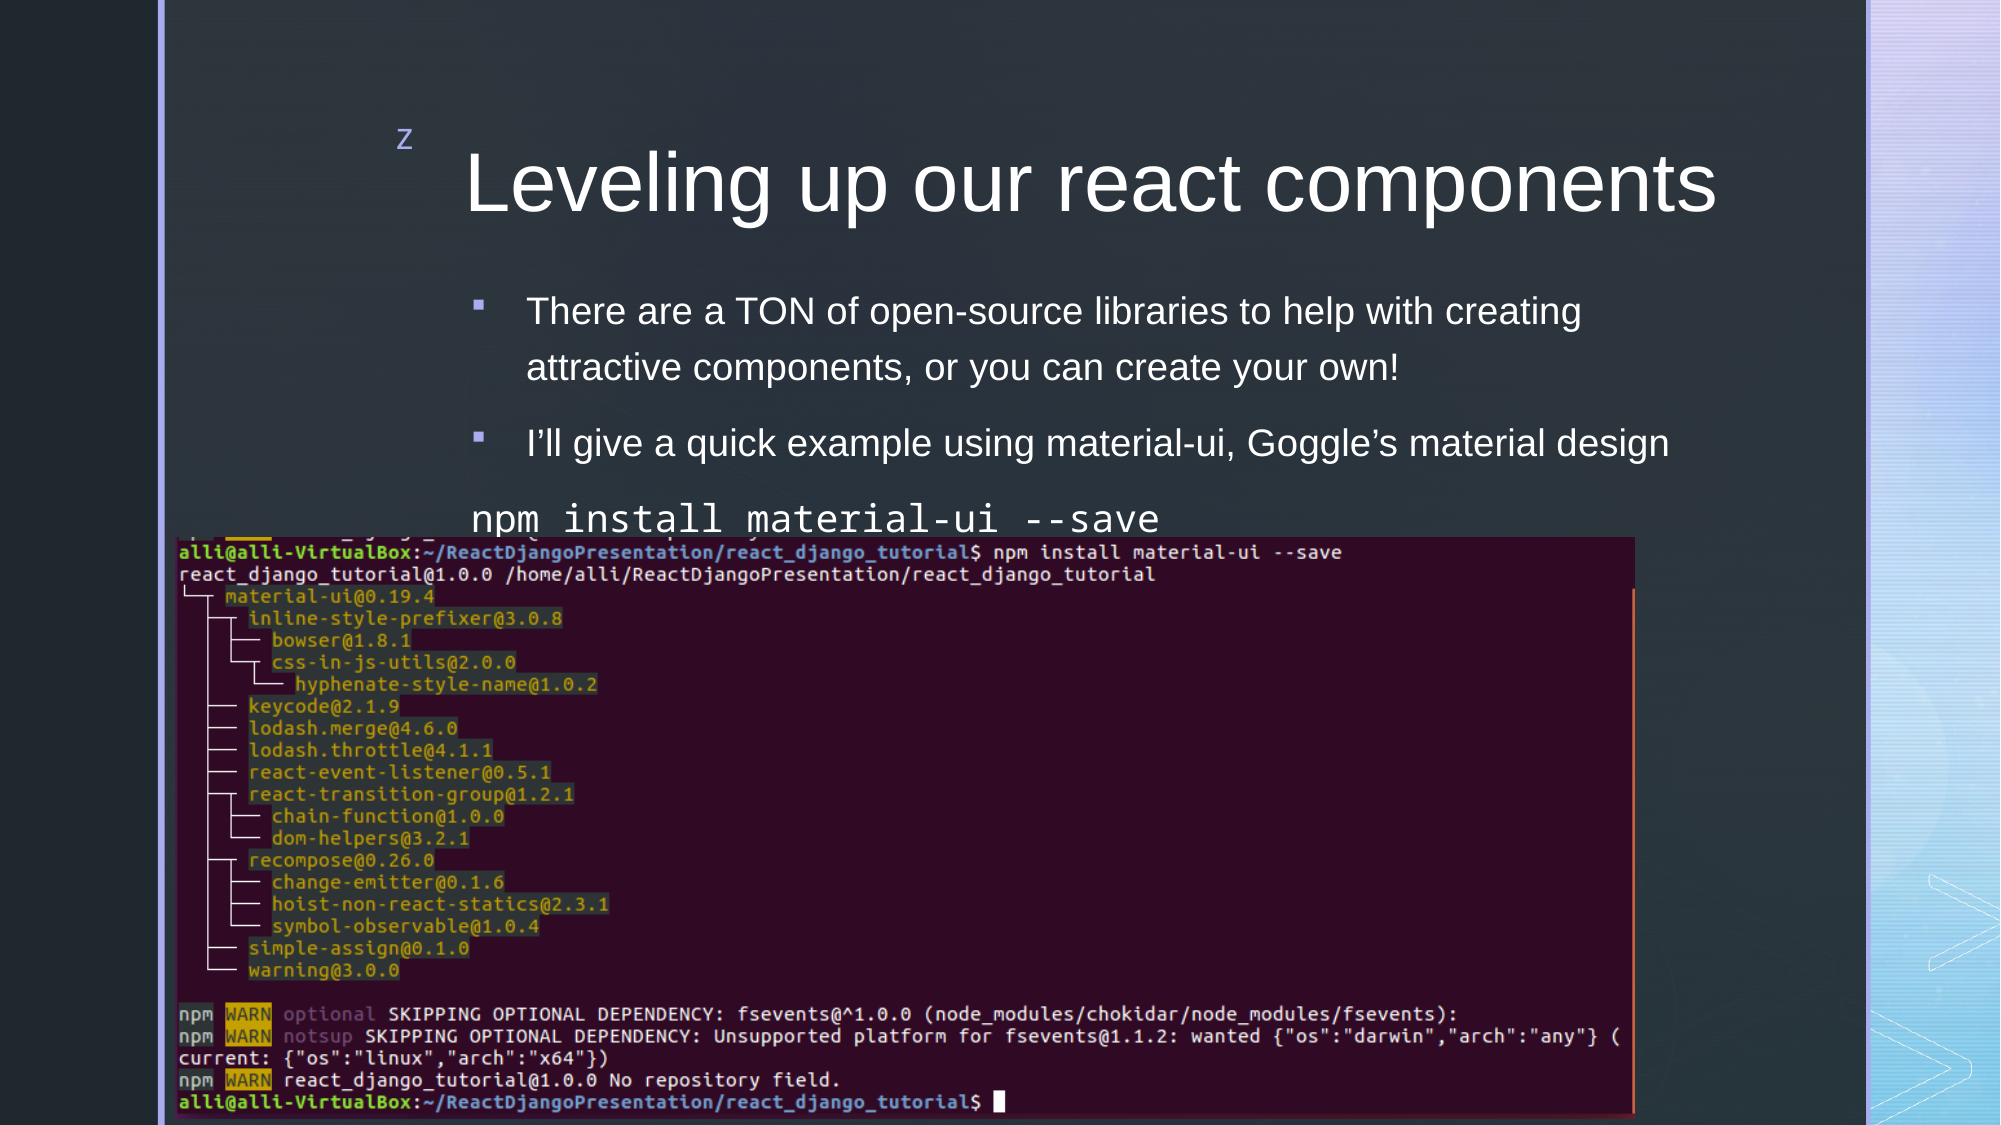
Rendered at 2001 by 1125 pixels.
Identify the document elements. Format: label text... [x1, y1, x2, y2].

title Leveling up our react components [428, 132, 1734, 310]
picture [1871, 0, 2001, 1125]
picture [175, 536, 1635, 1119]
list There are a TON of open-source libraries to help with creating attractive components, or you can create your own! I’ll give a quick example using material-ui, Goggle’s material design npm install material-ui --save [454, 266, 1734, 551]
